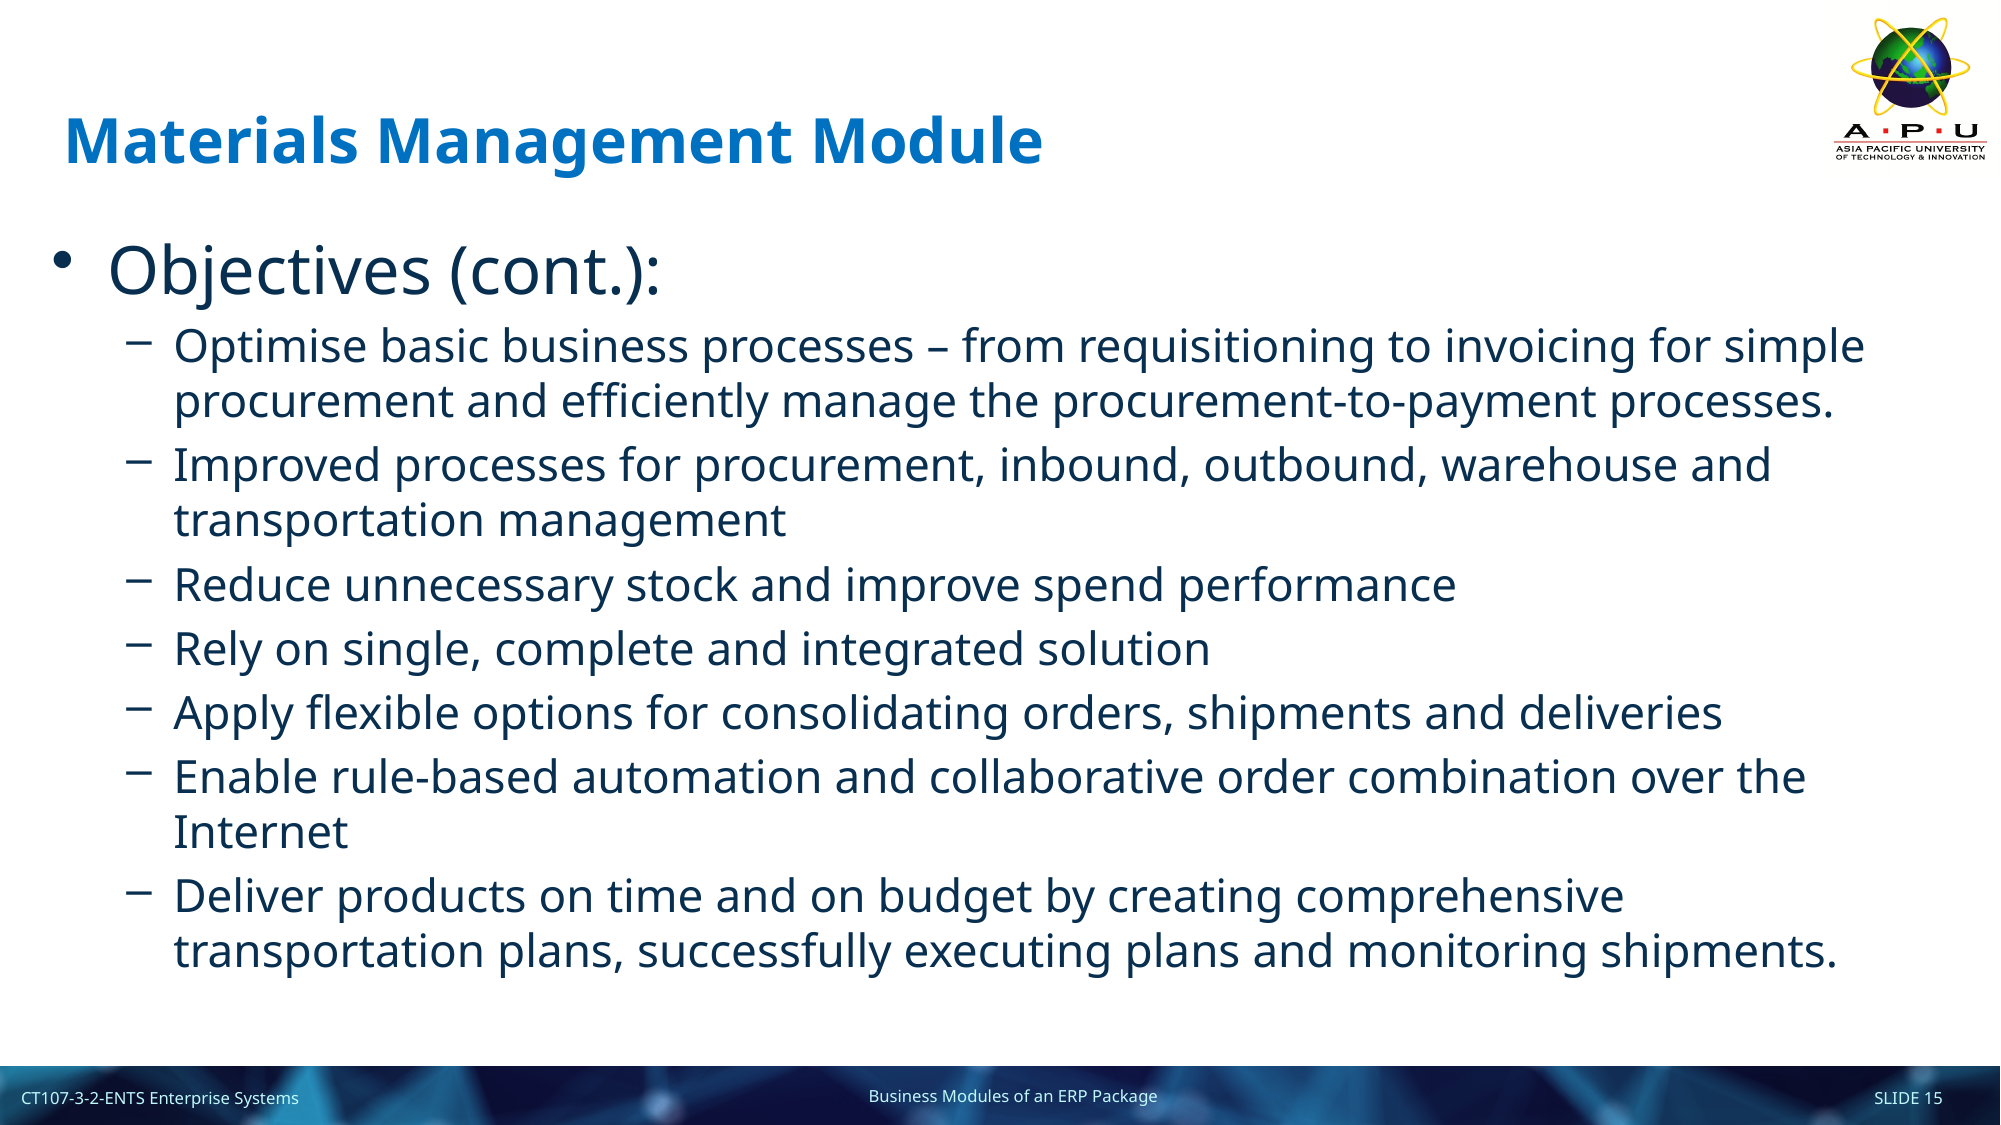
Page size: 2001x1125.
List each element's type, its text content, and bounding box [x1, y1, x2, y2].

title Materials Management Module [48, 45, 1764, 233]
picture [0, 1066, 2000, 1125]
picture [1822, 0, 2000, 178]
list Objectives (cont.): Optimise basic business processes – from requisitioning to invoicing for simple procurement and efficiently manage the procurement-to-payment processes. Improved processes for procurement, inbound, outbound, warehouse and transportation management Reduce unnecessary stock and improve spend performance Rely on single, complete and integrated solution Apply flexible options for consolidating orders, shipments and deliveries Enable rule-based automation and collaborative order combination over the Internet Deliver products on time and on budget by creating comprehensive transportation plans, successfully executing plans and monitoring shipments. [36, 220, 1964, 1041]
